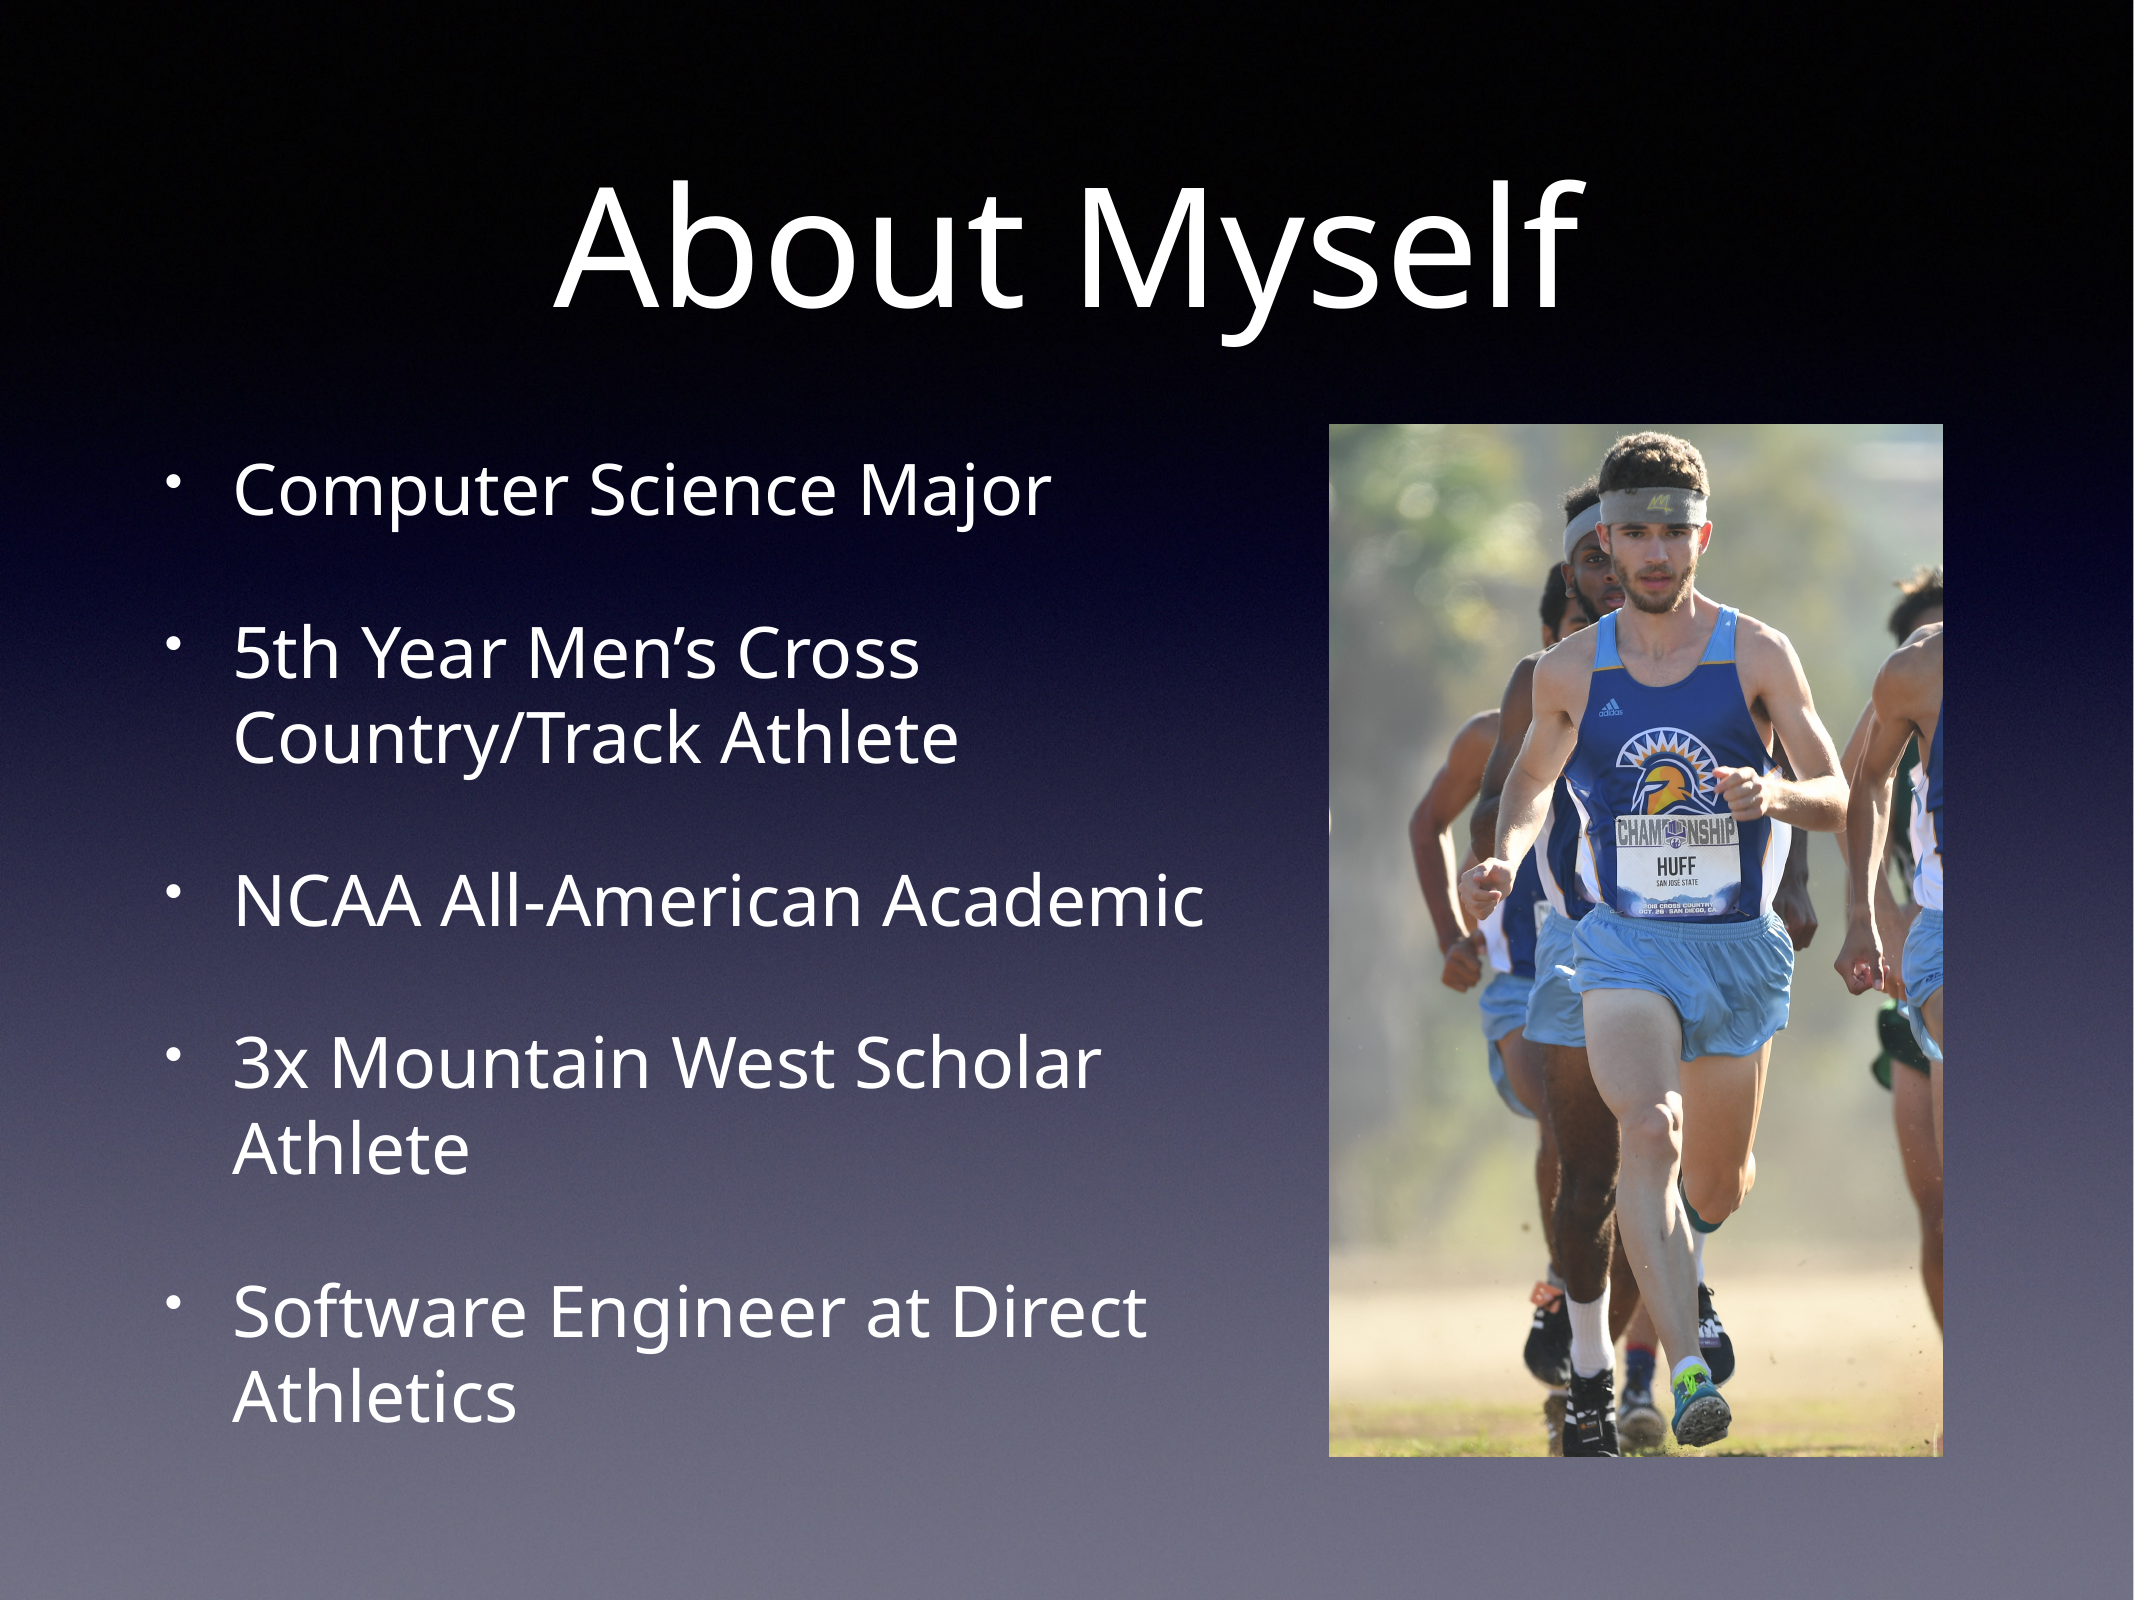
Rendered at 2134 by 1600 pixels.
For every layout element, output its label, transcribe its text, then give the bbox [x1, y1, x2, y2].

list Computer Science Major 5th Year Men’s Cross Country/Track Athlete NCAA All-American Academic 3x Mountain West Scholar Athlete Software Engineer at Direct Athletics [155, 424, 1235, 1457]
picture [0, 0, 2134, 1600]
title About Myself [155, 66, 1978, 416]
